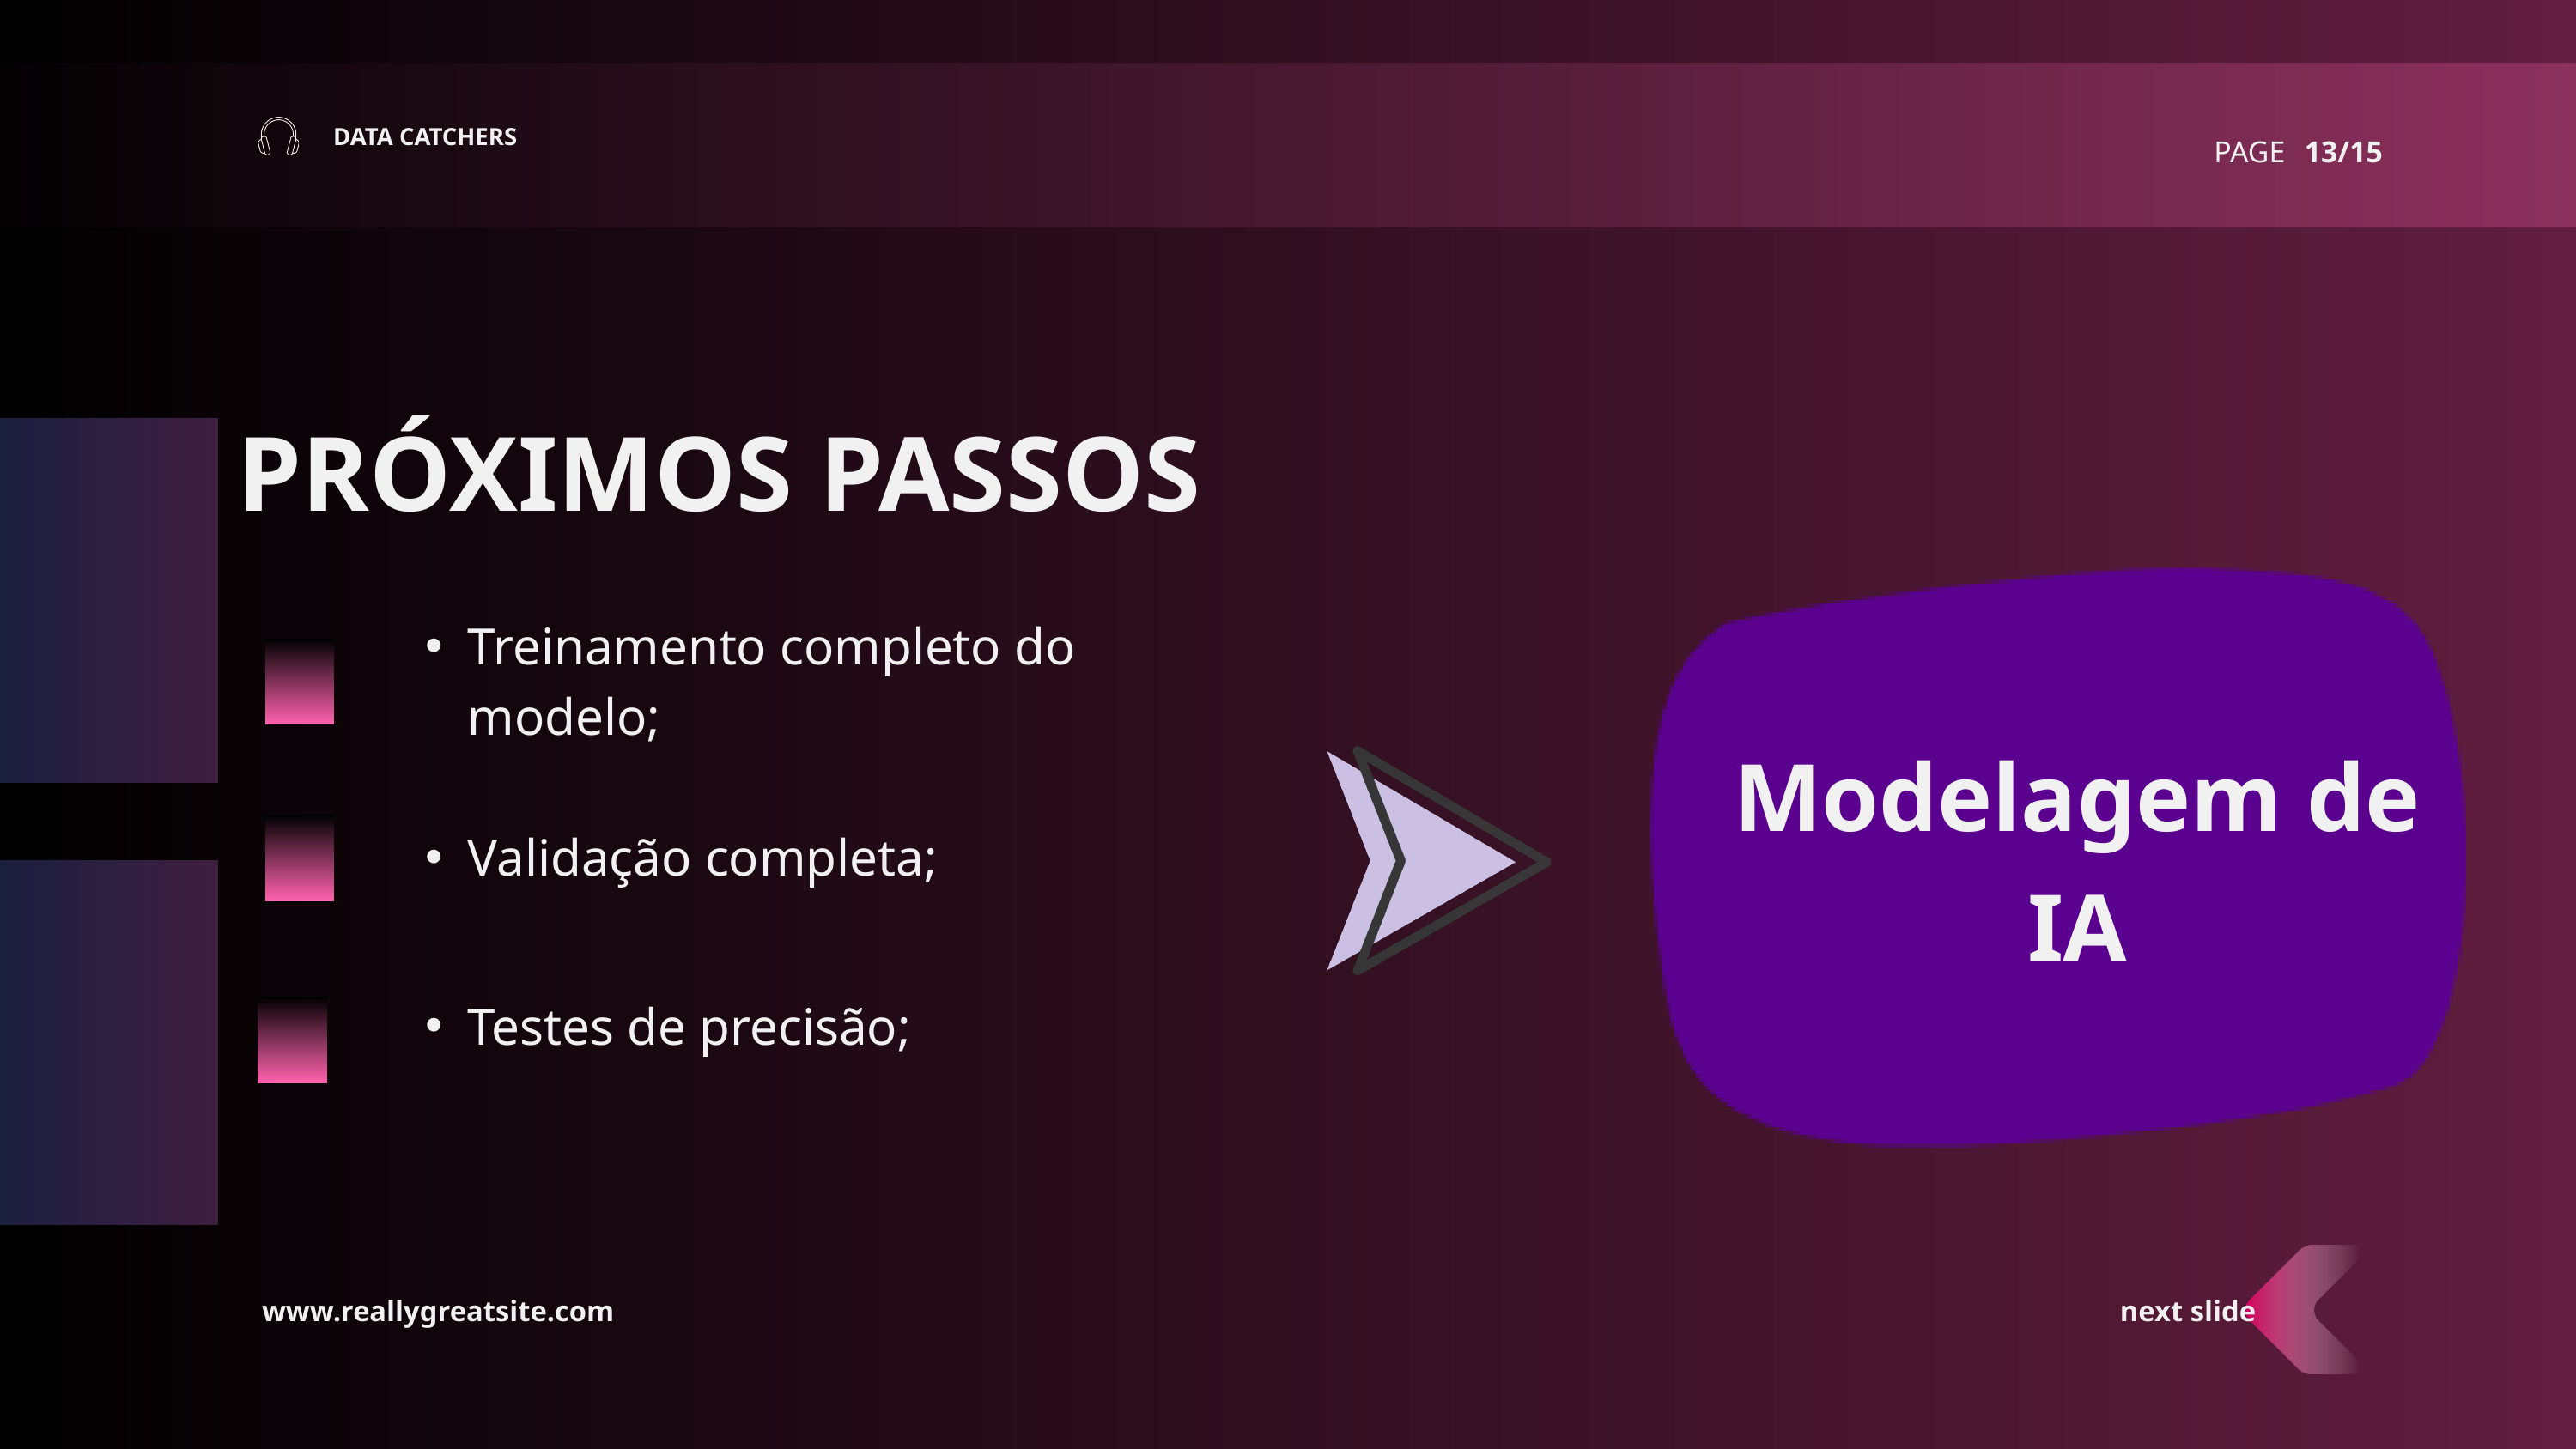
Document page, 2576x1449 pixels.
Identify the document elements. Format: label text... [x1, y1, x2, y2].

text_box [0, 860, 218, 1225]
text_box [1650, 567, 2466, 1148]
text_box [264, 638, 335, 725]
text_box [1327, 746, 1552, 975]
text_box Treinamento completo do modelo; [382, 604, 1163, 745]
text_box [258, 996, 327, 1083]
text_box Testes de precisão; [382, 985, 1163, 1055]
text_box www.reallygreatsite.com [262, 1288, 754, 1327]
text_box [2244, 1245, 2373, 1375]
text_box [0, 63, 2576, 227]
text_box Modelagem de IA [1716, 719, 2439, 980]
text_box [0, 418, 218, 783]
text_box next slide [2119, 1288, 2274, 1327]
text_box PRÓXIMOS PASSOS [237, 431, 1281, 532]
text_box Validação completa; [382, 815, 1163, 887]
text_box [264, 814, 335, 901]
